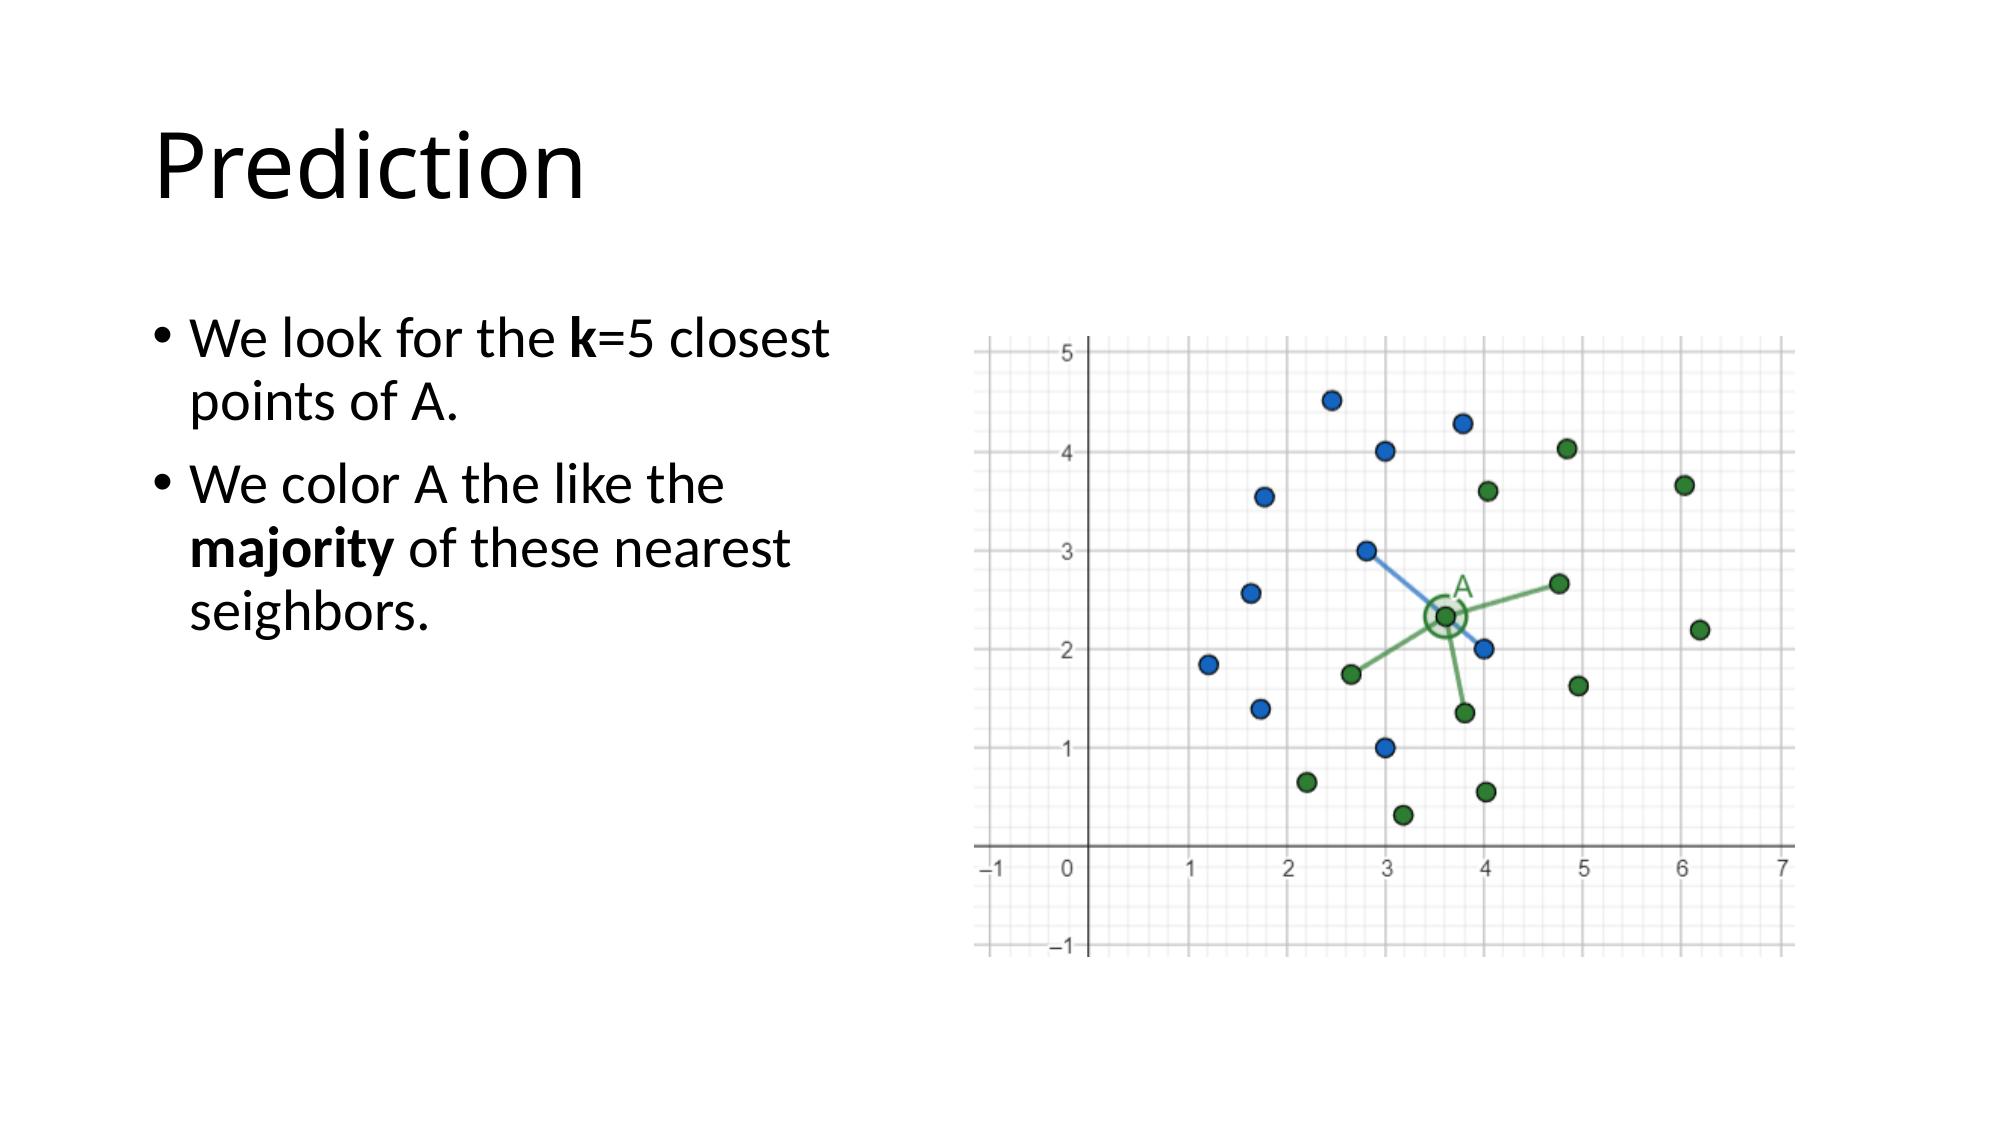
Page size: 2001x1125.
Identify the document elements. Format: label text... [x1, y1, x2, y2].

list We look for the k=5 closest points of A. We color A the like the majority of these nearest seighbors. [137, 299, 943, 1014]
title Prediction [137, 59, 1863, 278]
picture [974, 336, 1795, 957]
